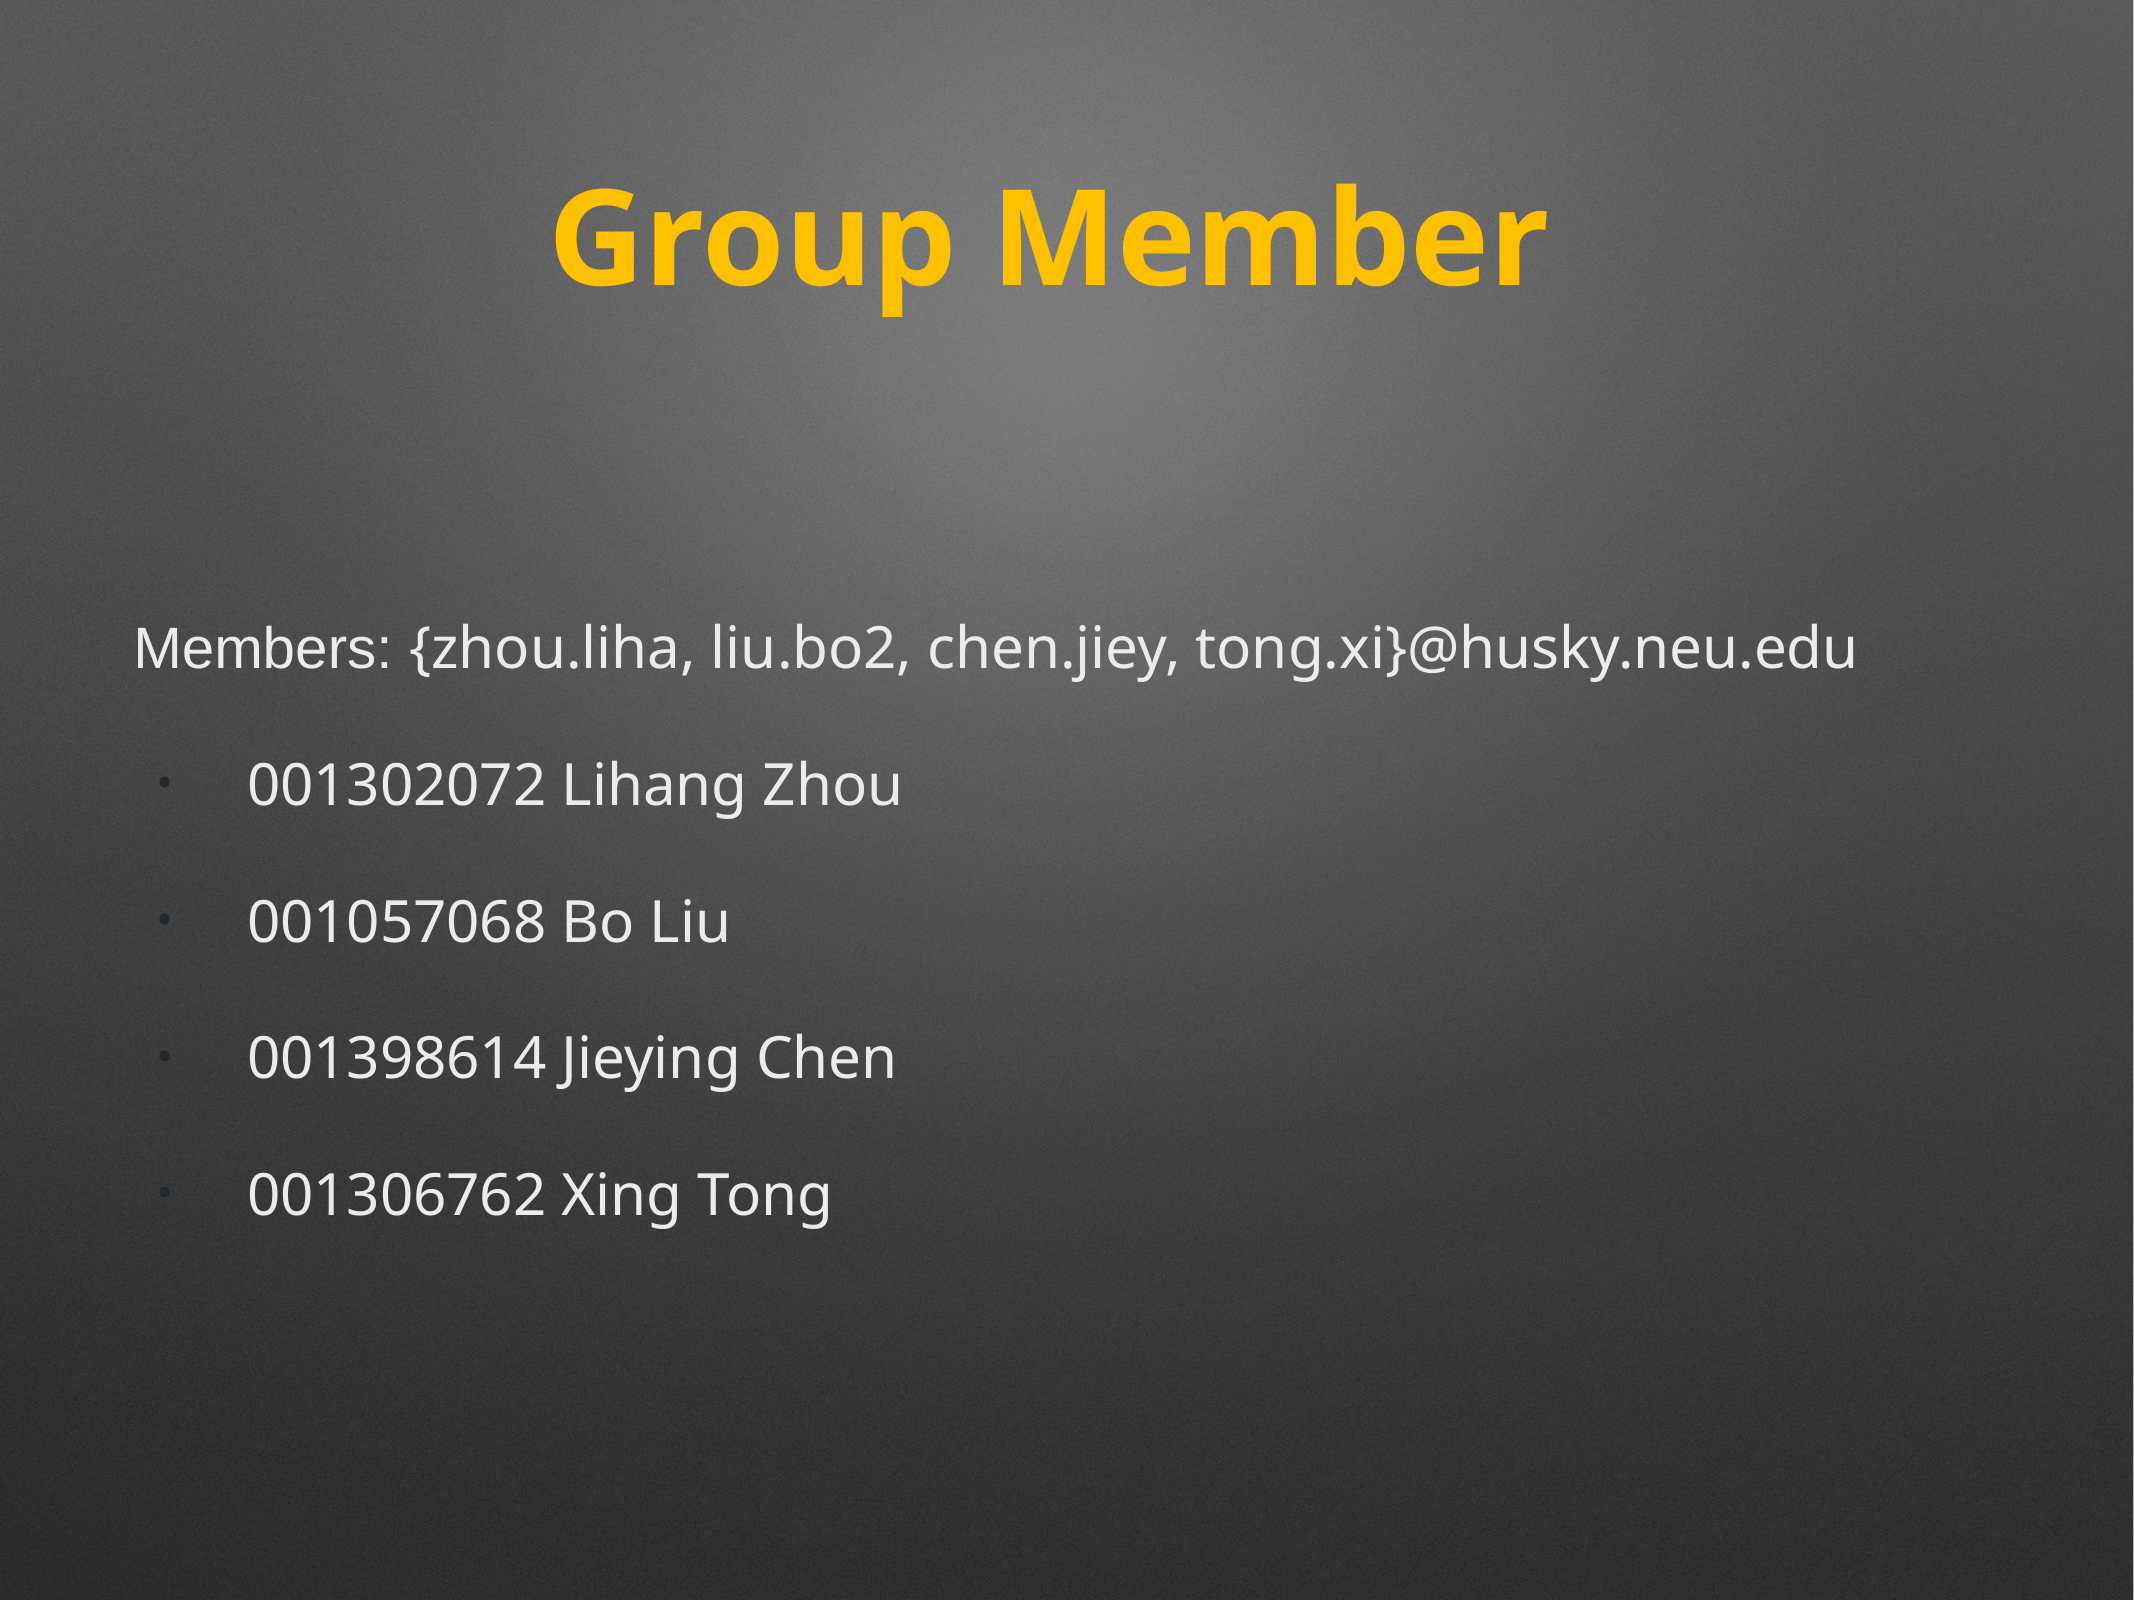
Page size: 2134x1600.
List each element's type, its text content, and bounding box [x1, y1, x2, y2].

list Members: {zhou.liha, liu.bo2, chen.jiey, tong.xi}@husky.neu.edu 001302072 Lihang Zhou 001057068 Bo Liu 001398614 Jieying Chen 001306762 Xing Tong [124, 536, 1916, 1301]
picture [0, 0, 2134, 1600]
title Group Member [124, 55, 2009, 409]
